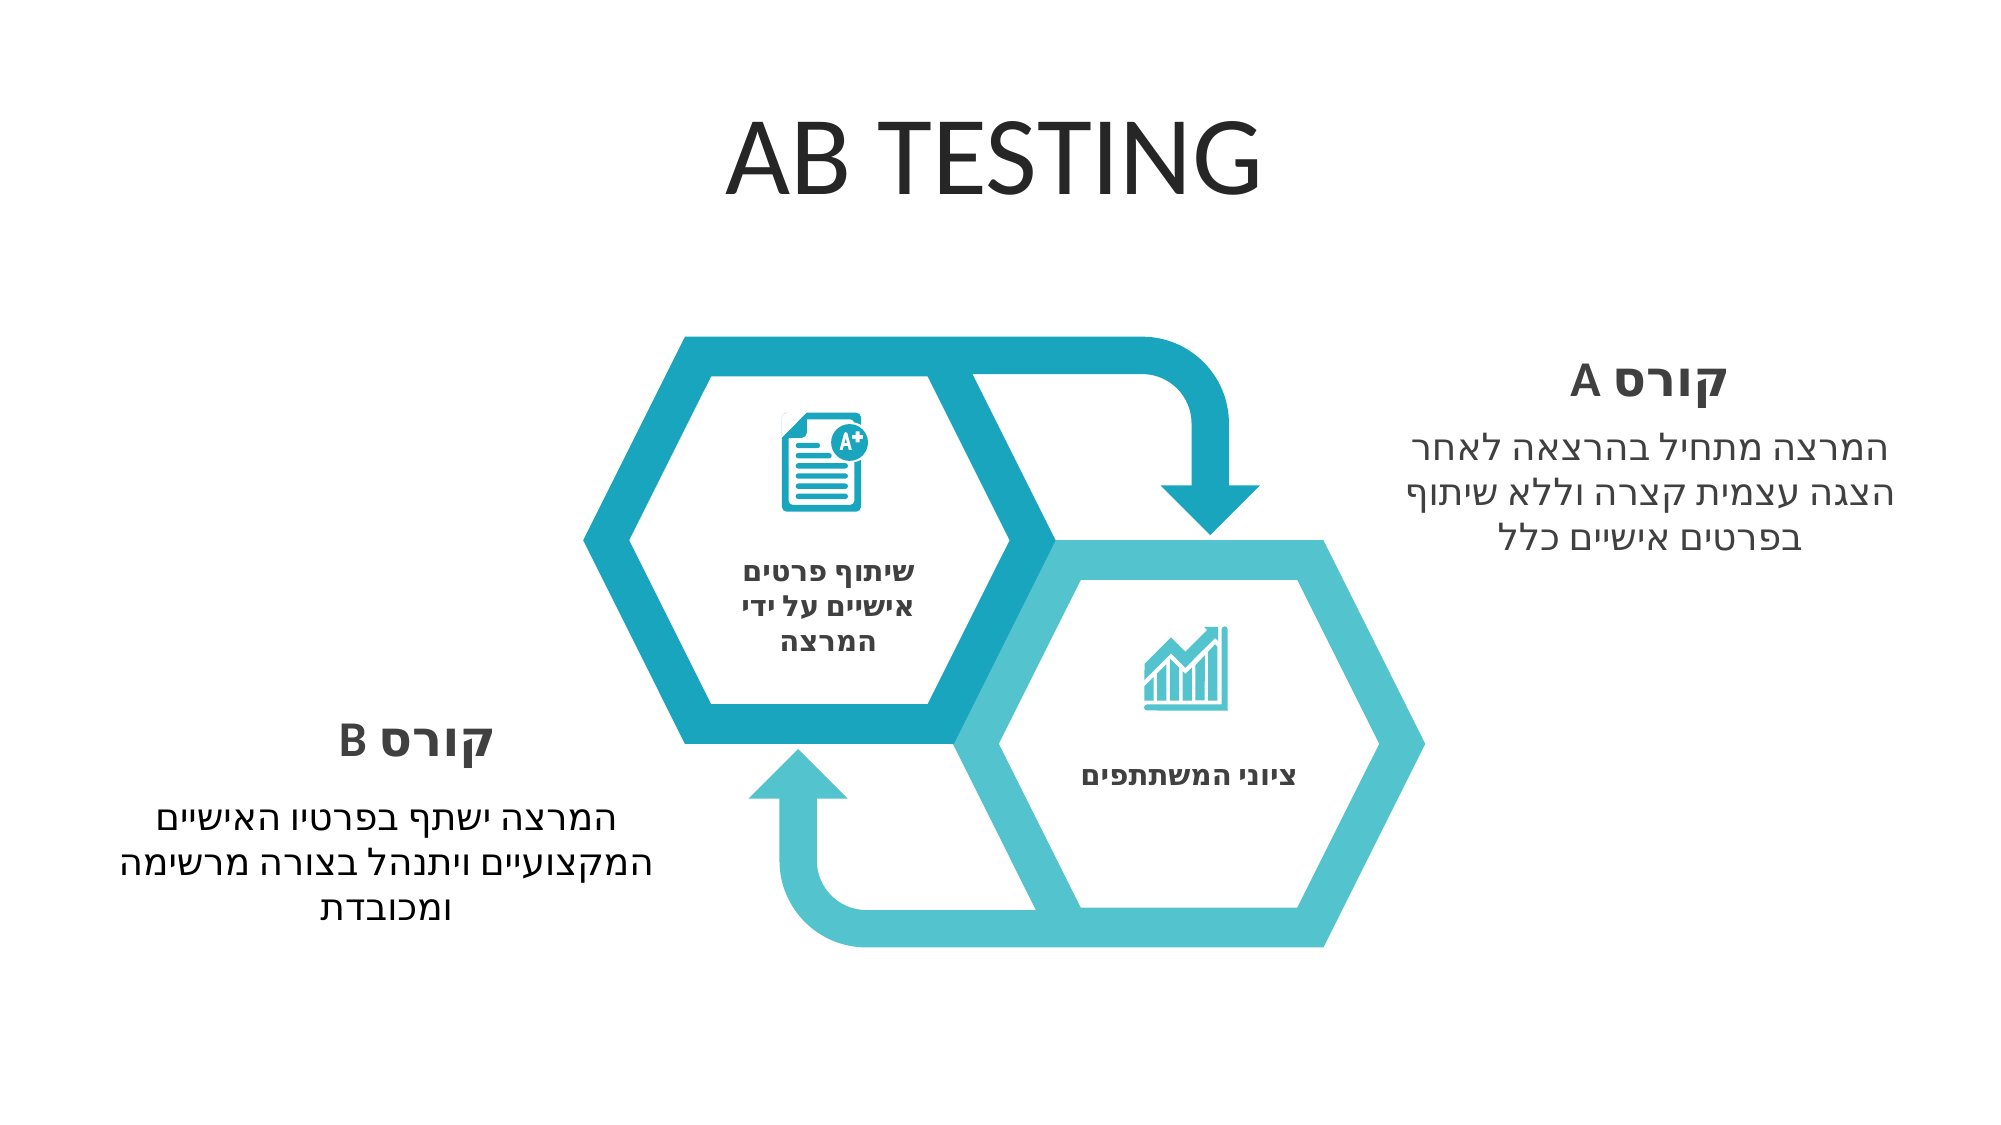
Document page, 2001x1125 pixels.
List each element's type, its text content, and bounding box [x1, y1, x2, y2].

text_box ציוני המשתתפים [1040, 748, 1338, 800]
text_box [1356, 339, 1945, 567]
text_box [1142, 625, 1229, 712]
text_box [87, 699, 715, 892]
list AB TESTING [45, 98, 1944, 218]
text_box [780, 411, 870, 513]
text_box [746, 539, 1427, 949]
text_box [582, 335, 1263, 746]
text_box שיתוף פרטים אישיים על ידי המרצה [679, 545, 977, 596]
